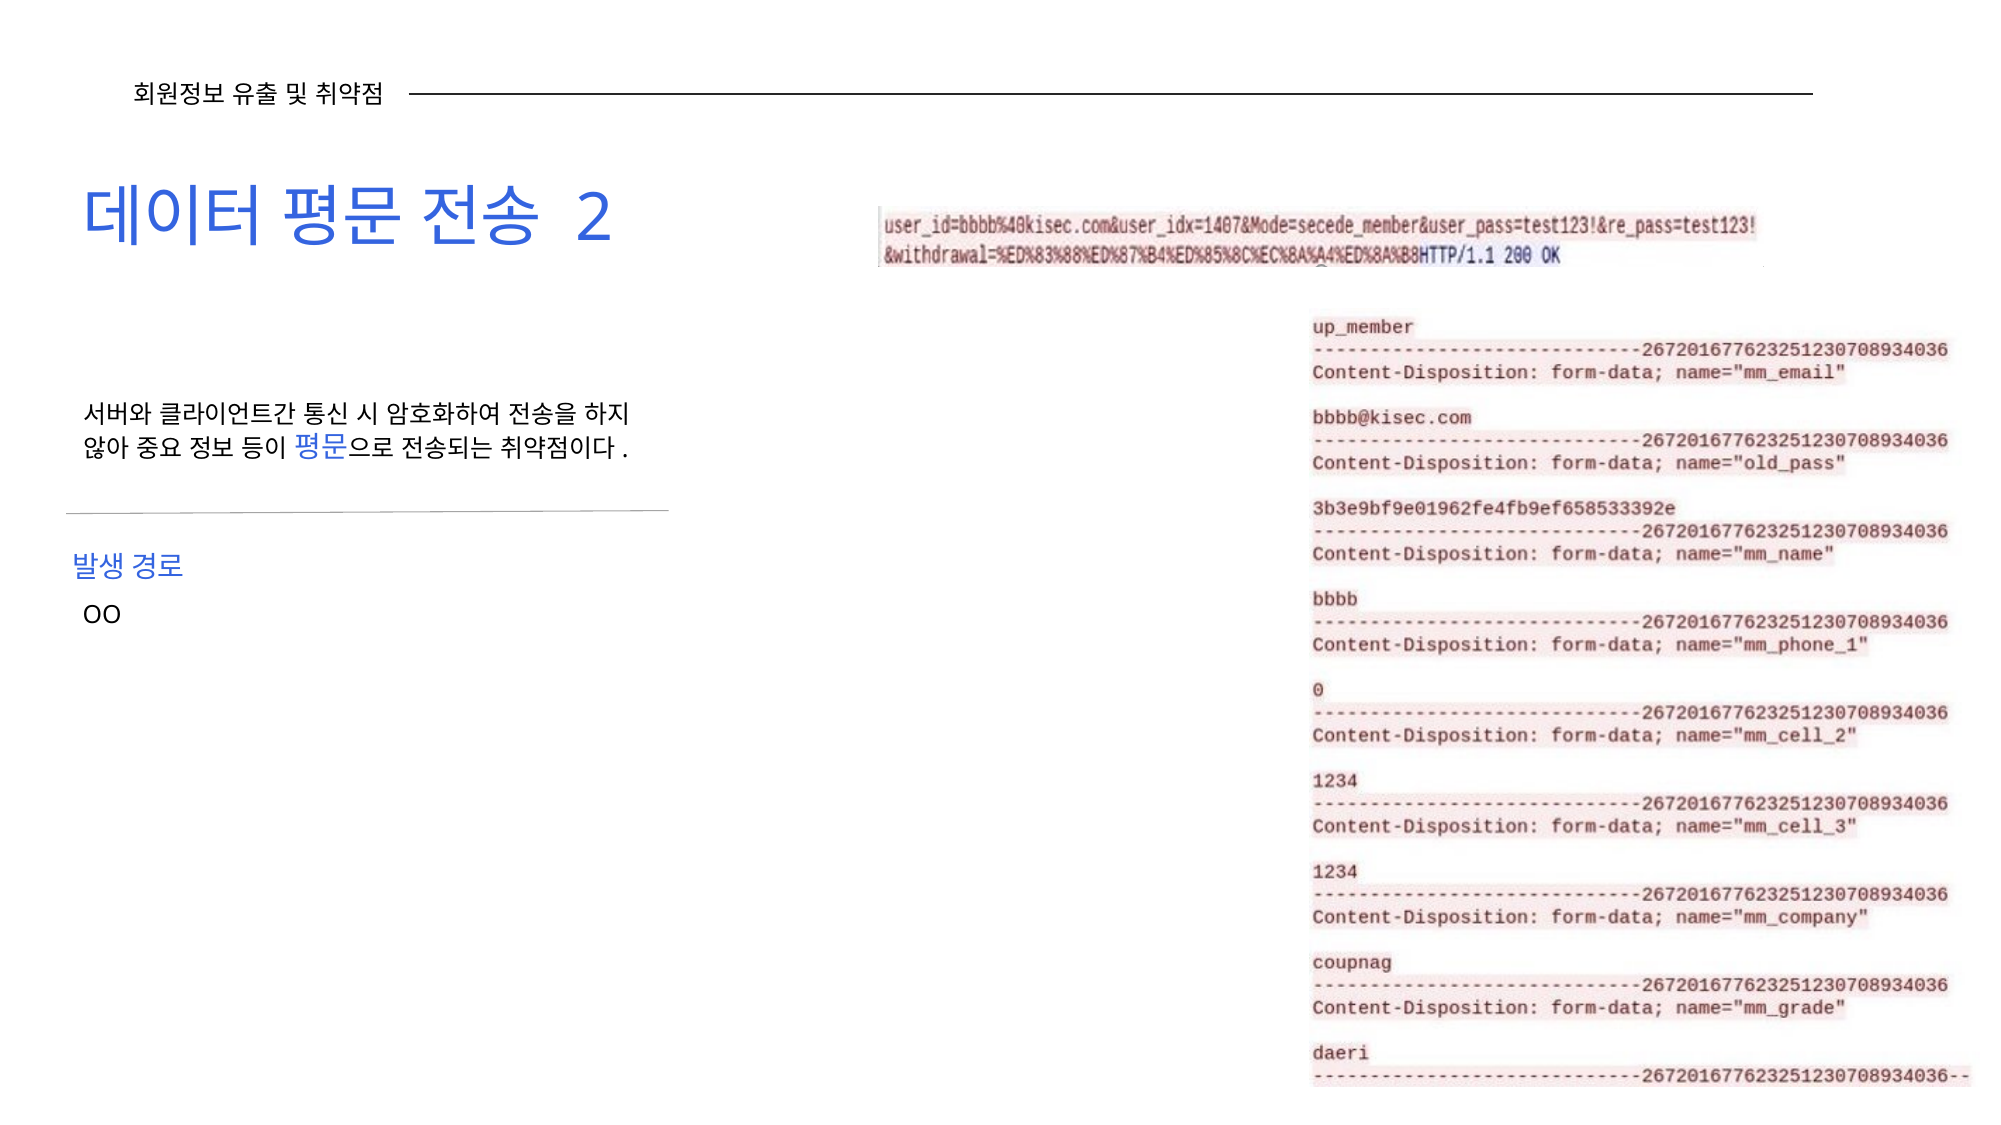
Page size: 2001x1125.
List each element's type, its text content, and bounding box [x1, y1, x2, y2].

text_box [66, 510, 669, 514]
text_box OO [67, 590, 670, 636]
text_box 발생 경로 [57, 533, 238, 591]
text_box 서버와 클라이언트간 통신 시 암호화하여 전송을 하지 않아 중요 정보 등이 평문으로 전송되는 취약점이다. [68, 390, 670, 471]
picture [1309, 307, 1980, 1087]
text_box 데이터 평문 전송 2 [67, 150, 670, 262]
text_box 회원정보 유출 및 취약점 [118, 71, 400, 117]
picture [878, 206, 1764, 267]
